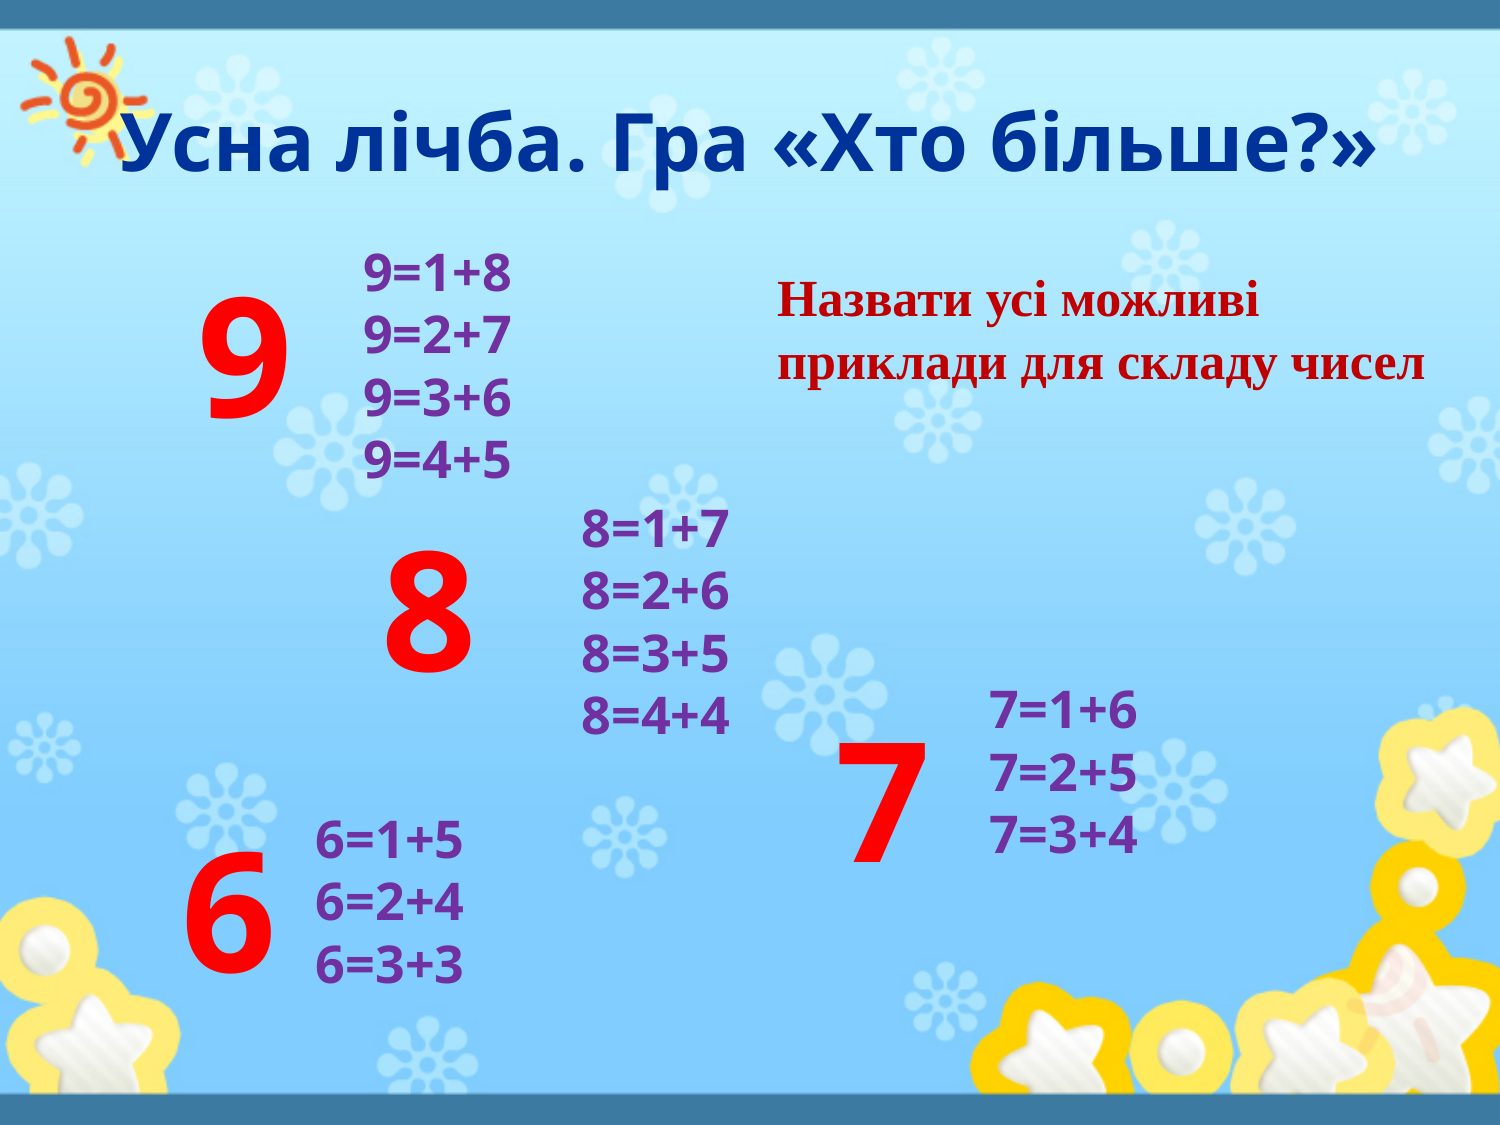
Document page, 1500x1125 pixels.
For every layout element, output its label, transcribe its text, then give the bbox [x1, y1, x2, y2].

text_box 8 [366, 497, 555, 727]
text_box 9=1+8 9=2+7 9=3+6 9=4+5 [348, 231, 573, 497]
text_box 7 [820, 688, 1010, 918]
list 9 [183, 243, 348, 473]
title Усна лічба. Гра «Хто більше?» [75, 45, 1425, 233]
text_box 6 [166, 798, 356, 1028]
picture [0, 0, 1500, 1125]
text_box 8=1+7 8=2+6 8=3+5 8=4+4 [566, 487, 792, 753]
text_box 7=1+6 7=2+5 7=3+4 [974, 669, 1199, 872]
text_box 6=1+5 6=2+4 6=3+3 [301, 798, 526, 1001]
list Назвати усі можливі приклади для складу чисел [761, 251, 1483, 398]
